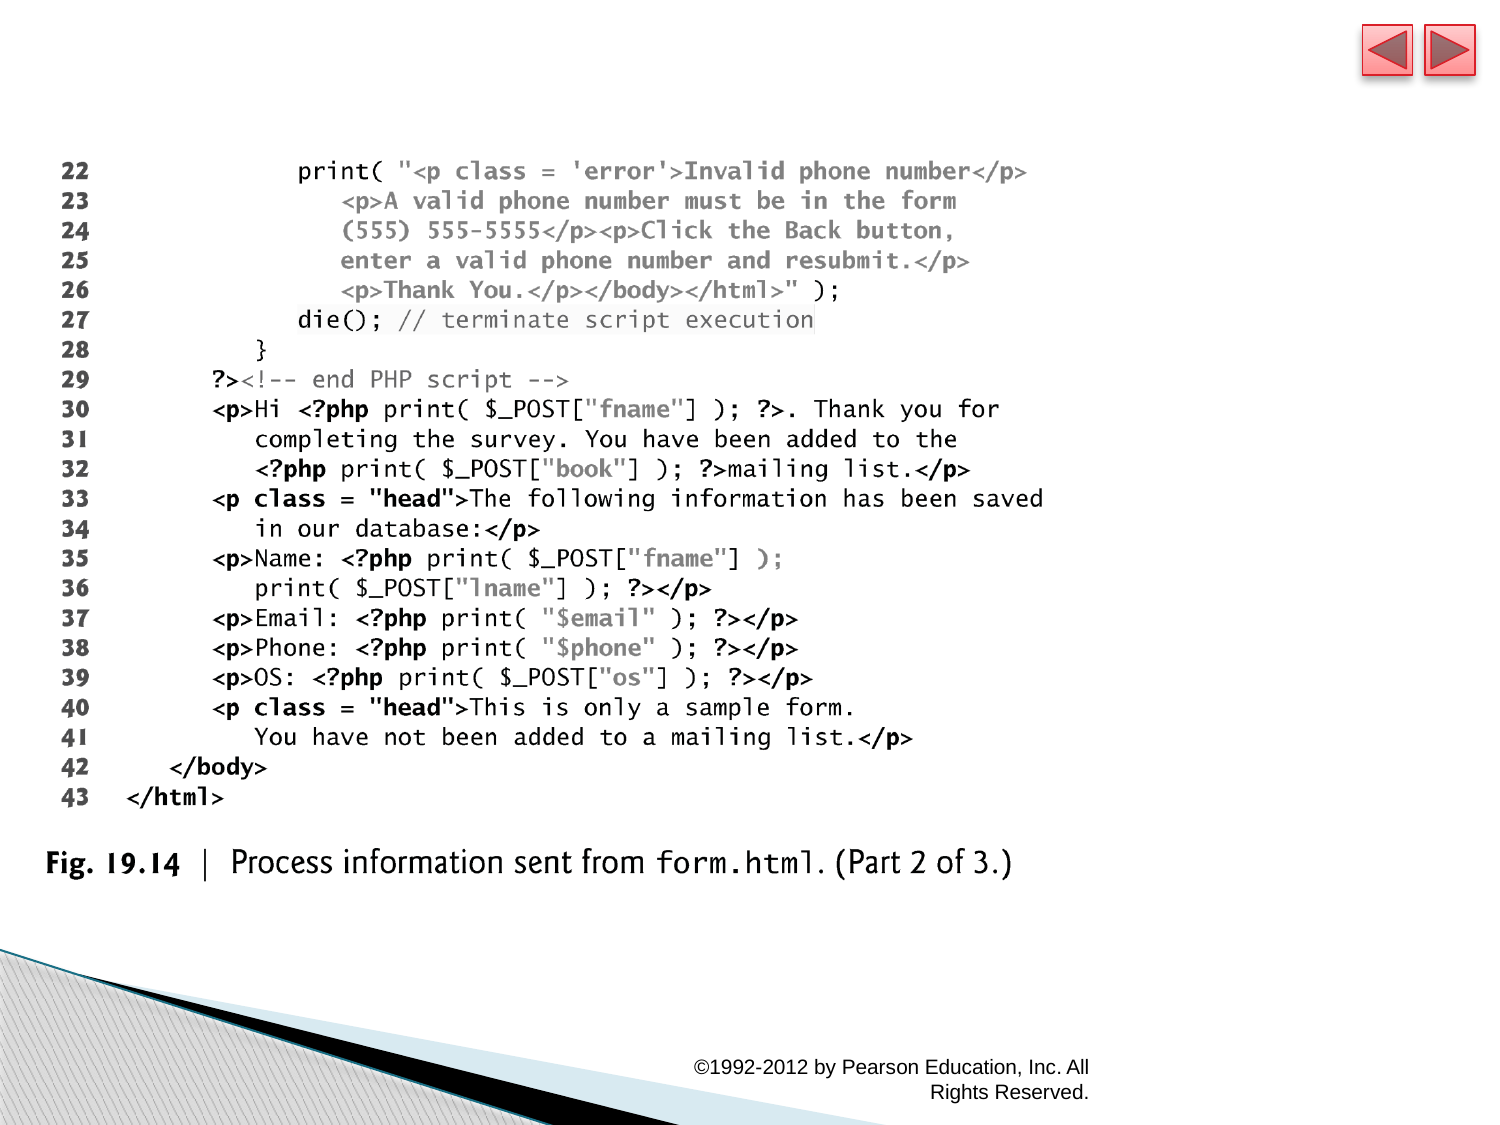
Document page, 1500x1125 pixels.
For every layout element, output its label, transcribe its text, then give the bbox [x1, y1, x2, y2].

footer ©1992-2012 by Pearson Education, Inc. All Rights Reserved. [650, 1051, 1105, 1112]
picture [0, 106, 1500, 1018]
